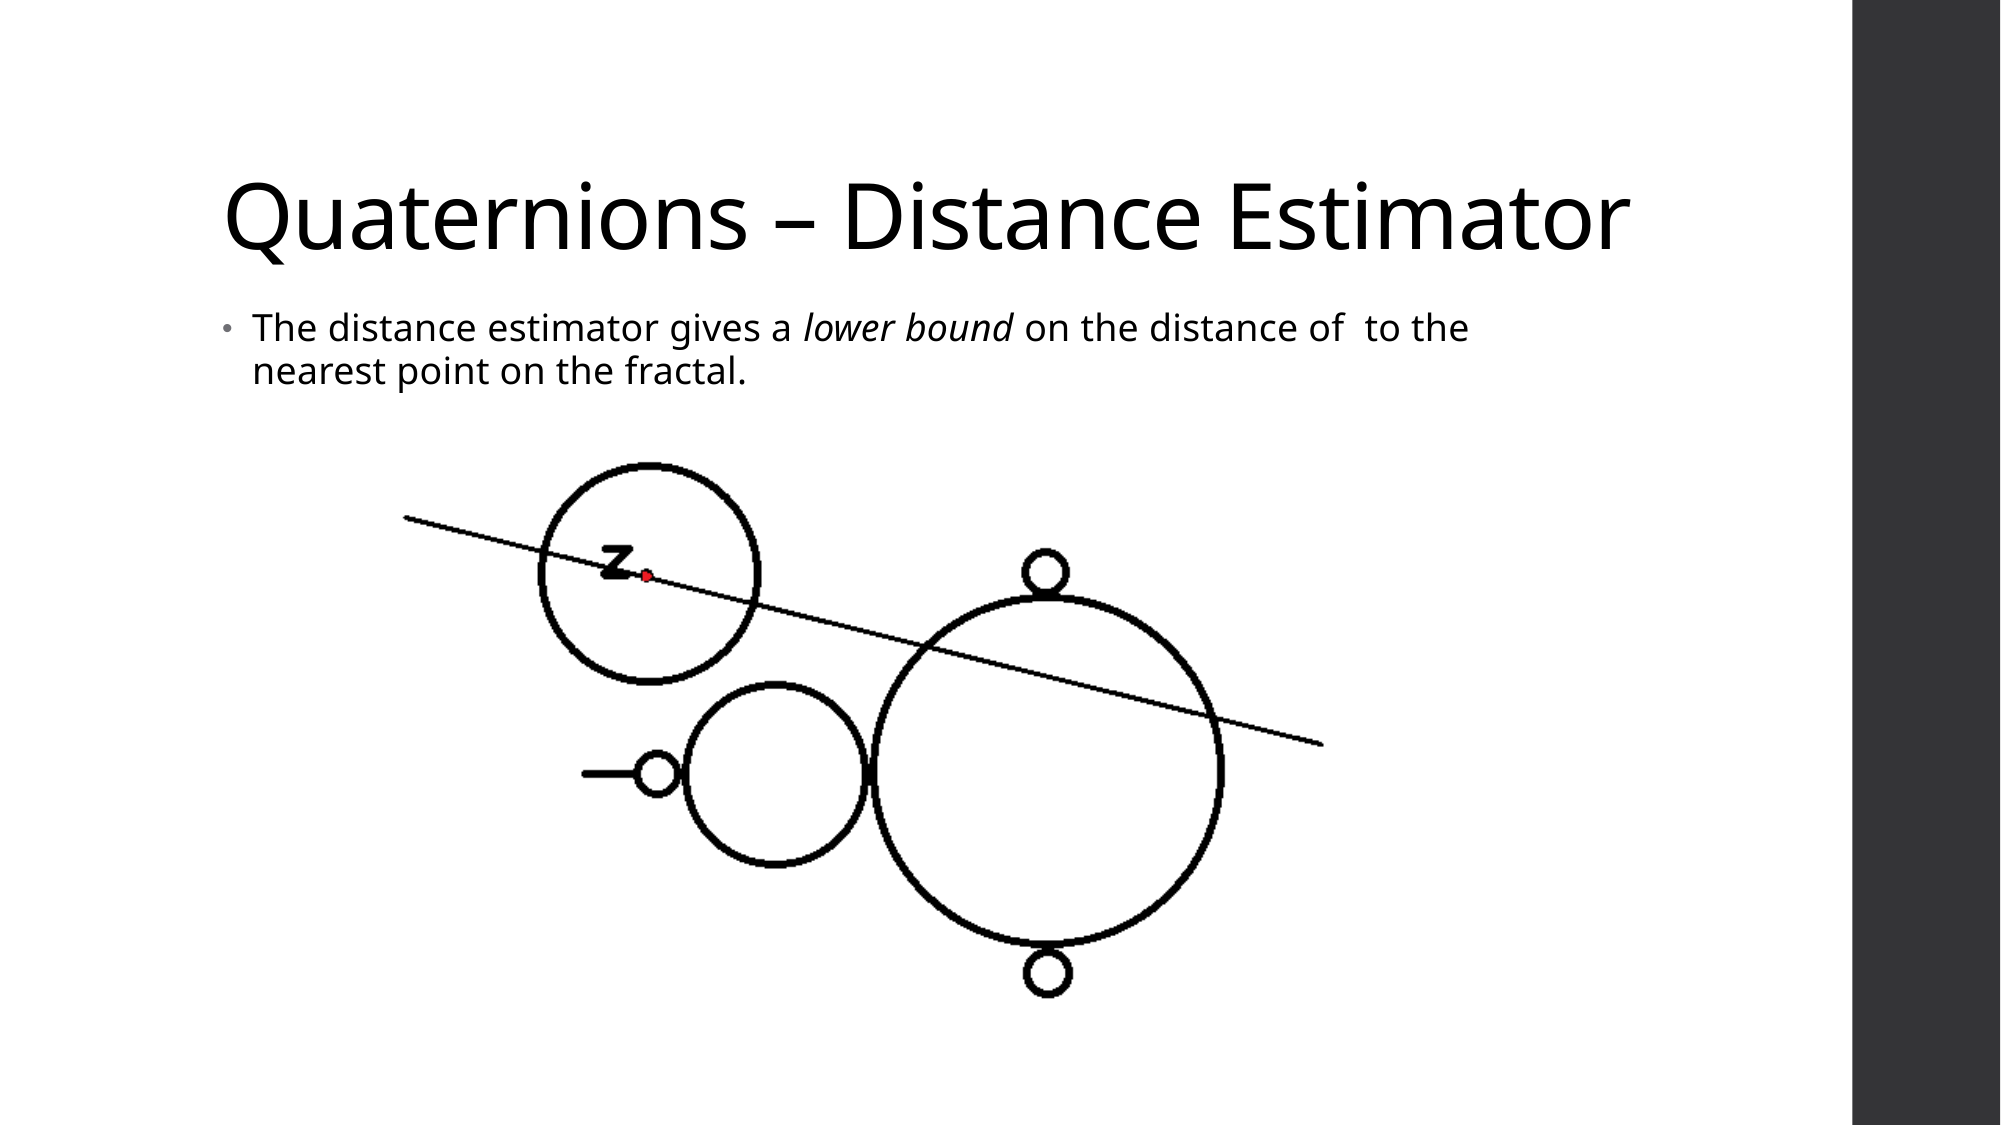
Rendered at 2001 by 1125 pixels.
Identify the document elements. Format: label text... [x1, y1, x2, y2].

picture [372, 413, 1341, 1012]
title Quaternions – Distance Estimator [206, 60, 1797, 278]
